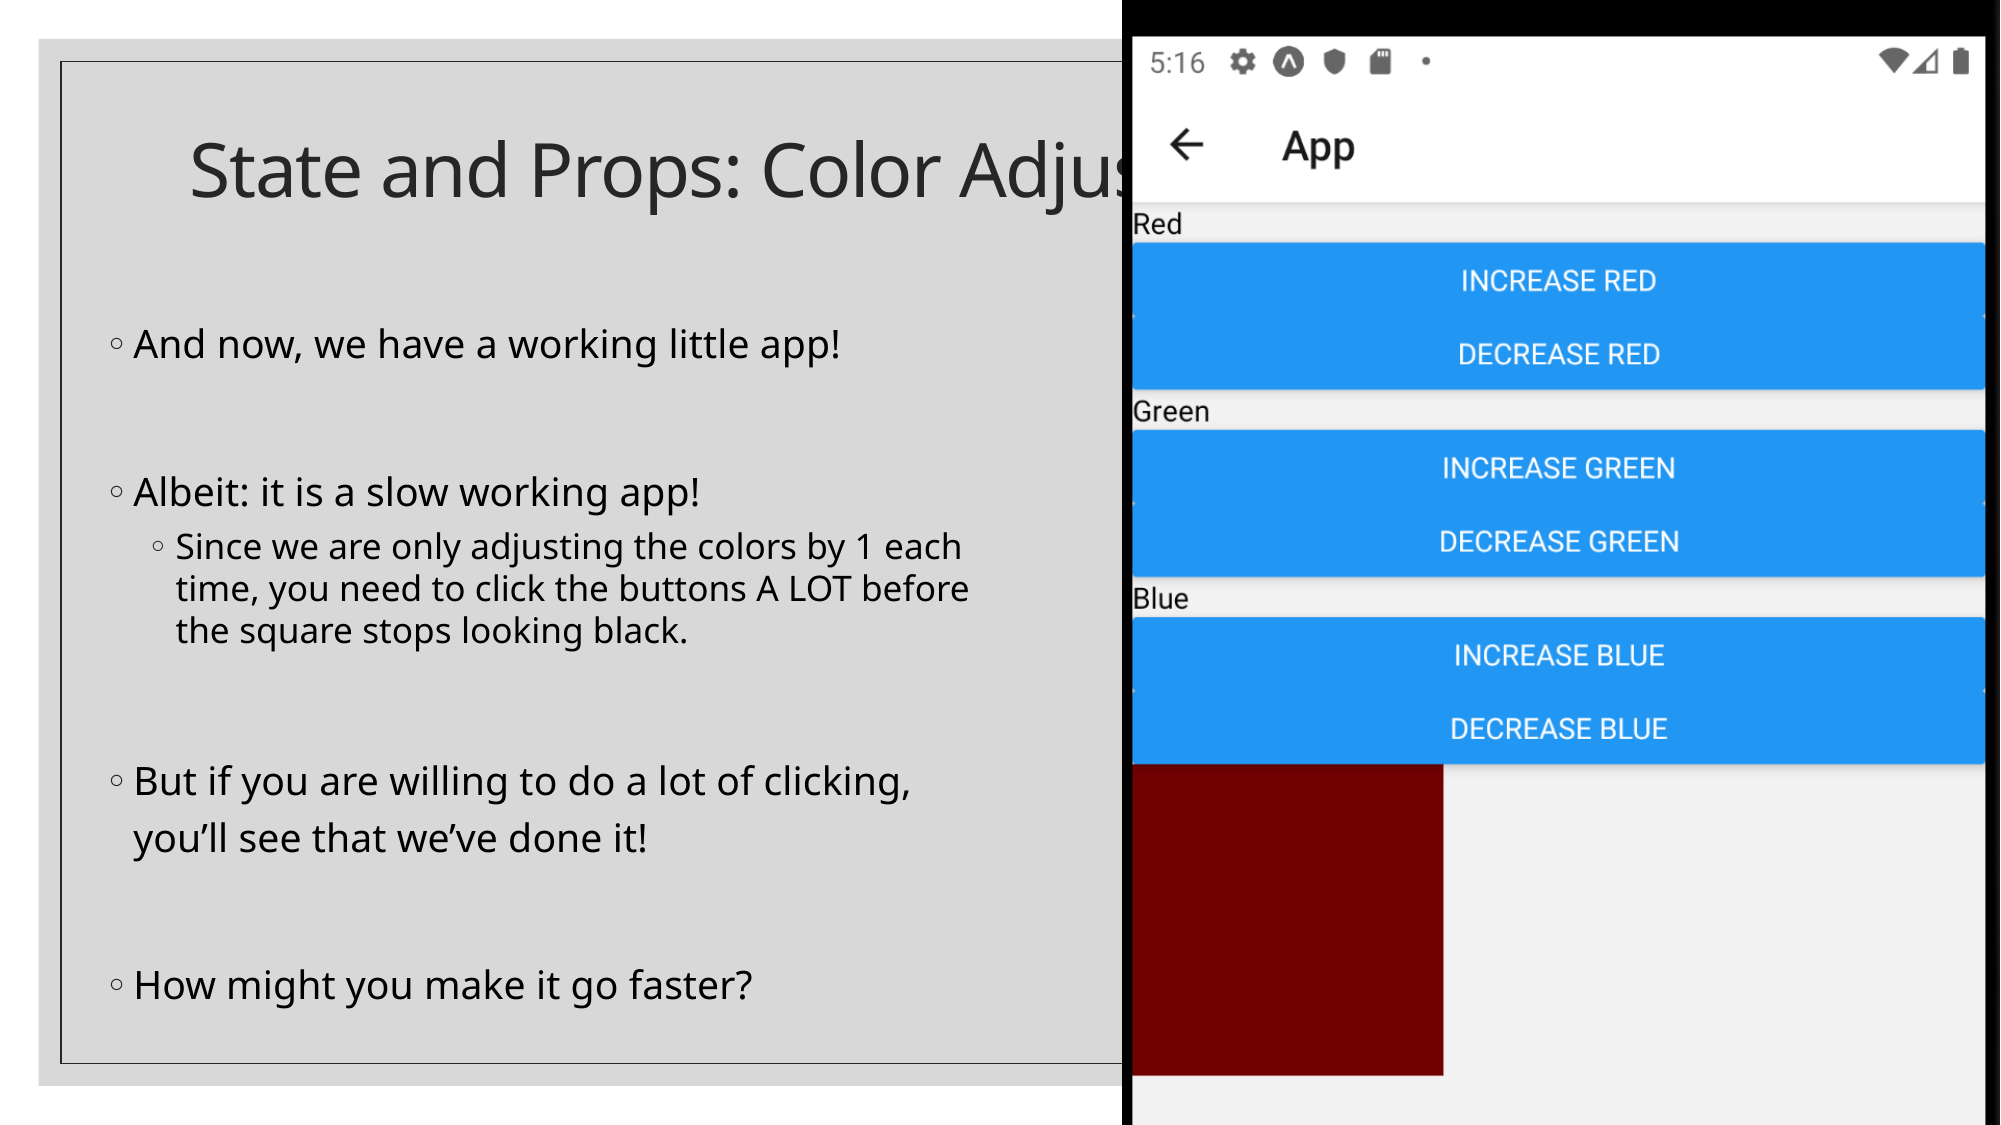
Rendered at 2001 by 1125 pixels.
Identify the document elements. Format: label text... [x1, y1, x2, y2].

list And now, we have a working little app! Albeit: it is a slow working app! Since we are only adjusting the colors by 1 each time, you need to click the buttons A LOT before the square stops looking black. But if you are willing to do a lot of clicking, you’ll see that we’ve done it! How might you make it go faster? [90, 302, 1032, 1020]
picture [1122, 0, 2000, 1125]
title State and Props: Color Adjuster App [174, 105, 1116, 331]
